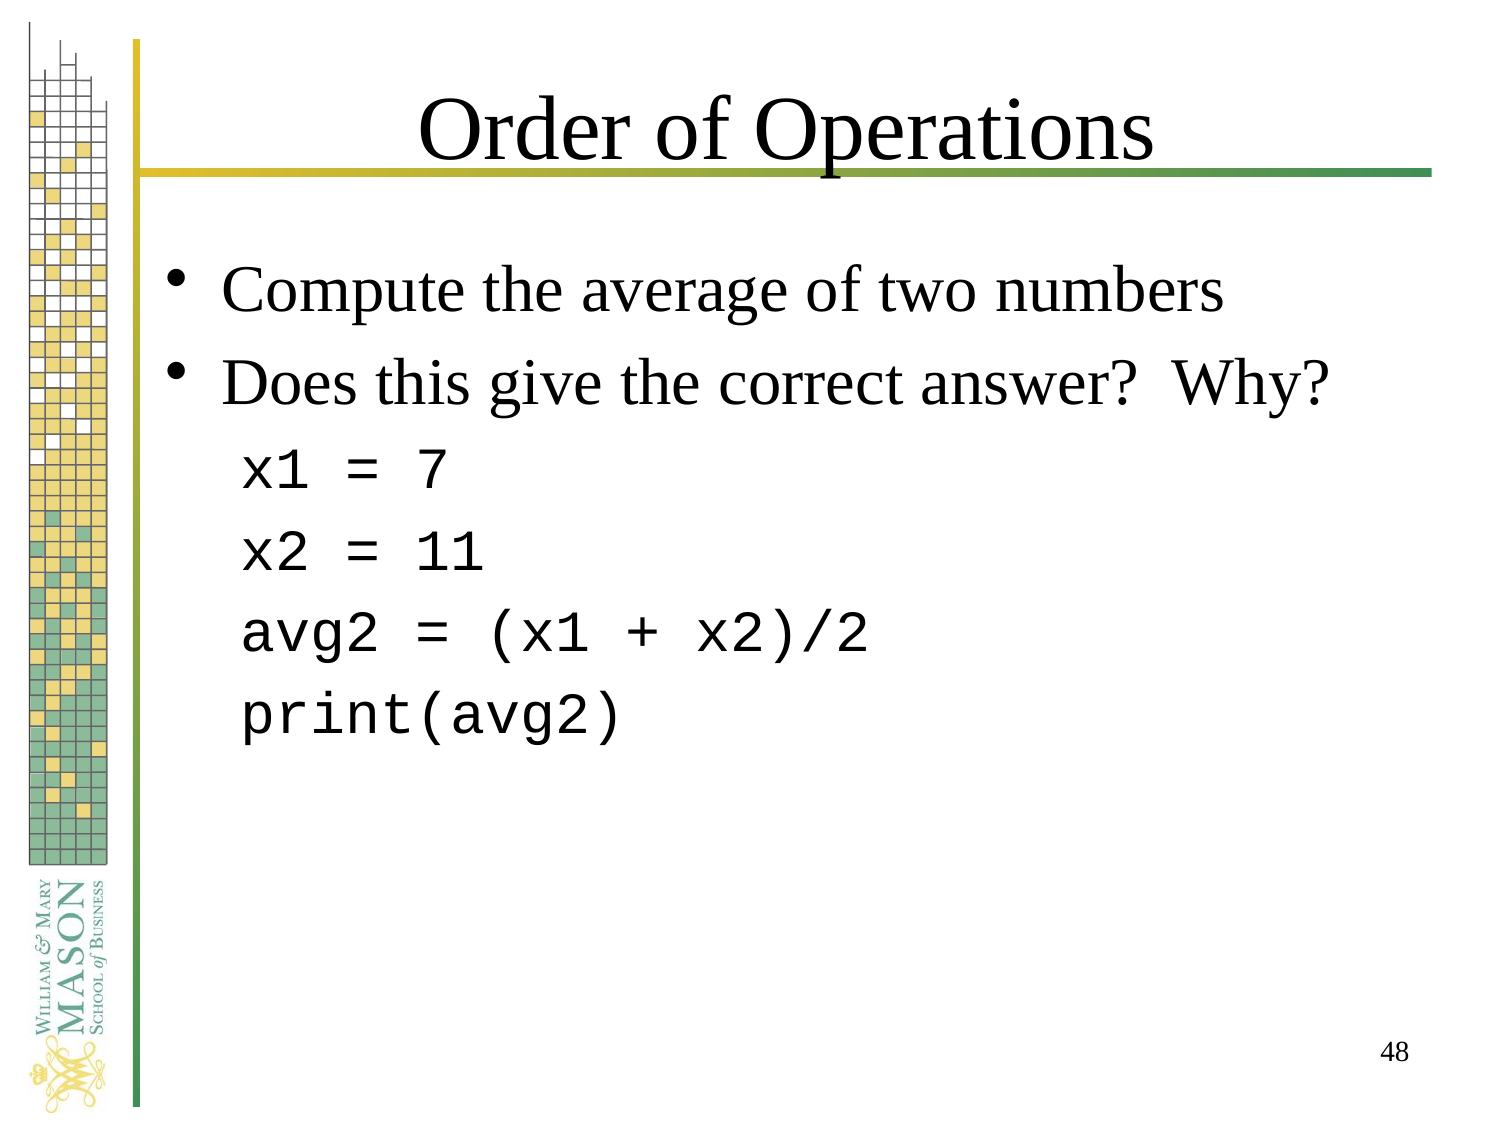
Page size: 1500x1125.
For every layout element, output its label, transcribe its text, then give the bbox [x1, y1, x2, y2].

slide_number 48 [1048, 1024, 1426, 1103]
title Order of Operations [150, 45, 1425, 200]
list Compute the average of two numbers Does this give the correct answer? Why? x1 = 7 x2 = 11 avg2 = (x1 + x2)/2 print(avg2) [150, 237, 1425, 1005]
table_cell Greater than [29, 879, 107, 1113]
